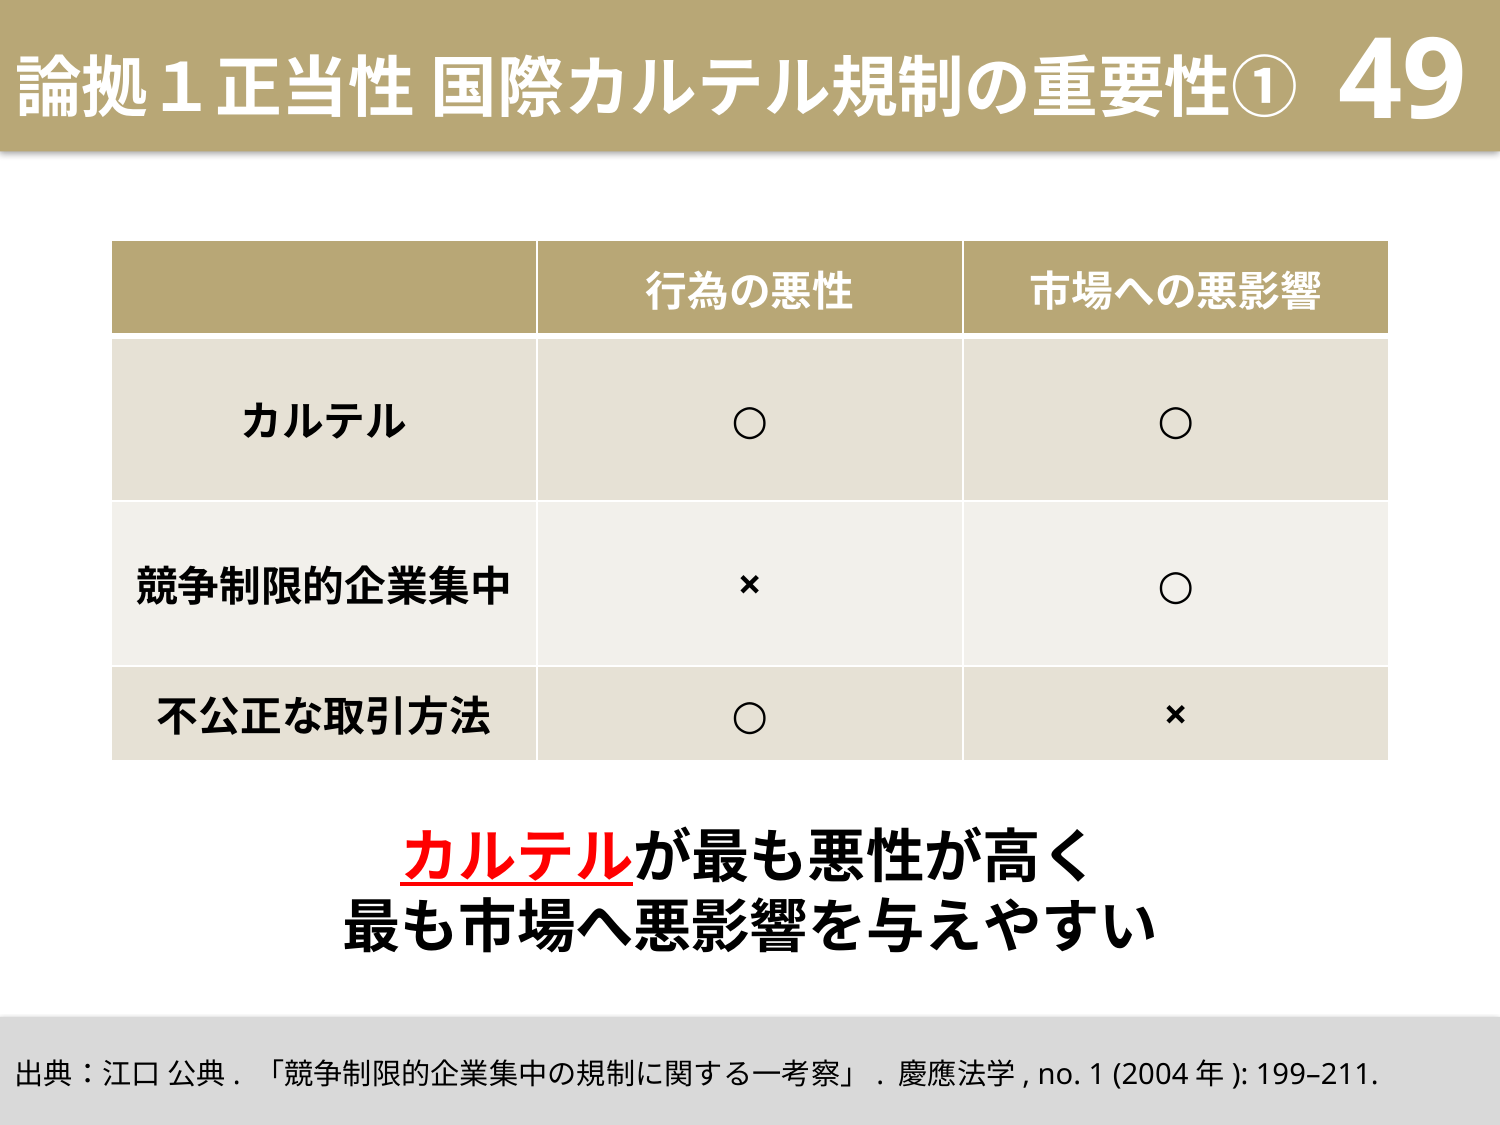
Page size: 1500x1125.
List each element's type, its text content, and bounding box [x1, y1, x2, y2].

text_box 出典：江口 公典. 「競争制限的企業集中の規制に関する一考察」. 慶應法学, no. 1 (2004年): 199–211. [0, 1016, 1500, 1125]
table_cell ○ [964, 502, 1388, 665]
text_box カルテルが最も悪性が高く 最も市場へ悪影響を与えやすい [273, 811, 1227, 967]
table_cell 競争制限的企業集中 [112, 502, 536, 665]
table_cell ○ [964, 339, 1388, 500]
table_header 市場への悪影響 [964, 241, 1388, 333]
text_box 論拠１正当性 国際カルテル規制の重要性① [0, 0, 1500, 179]
table_cell × [964, 667, 1388, 760]
table_cell カルテル [112, 339, 536, 500]
table_cell × [538, 502, 962, 665]
table_cell ○ [538, 667, 962, 760]
table_header 行為の悪性 [538, 241, 962, 333]
table_cell 不公正な取引方法 [112, 667, 536, 760]
table_cell ○ [538, 339, 962, 500]
table_header [112, 241, 536, 333]
